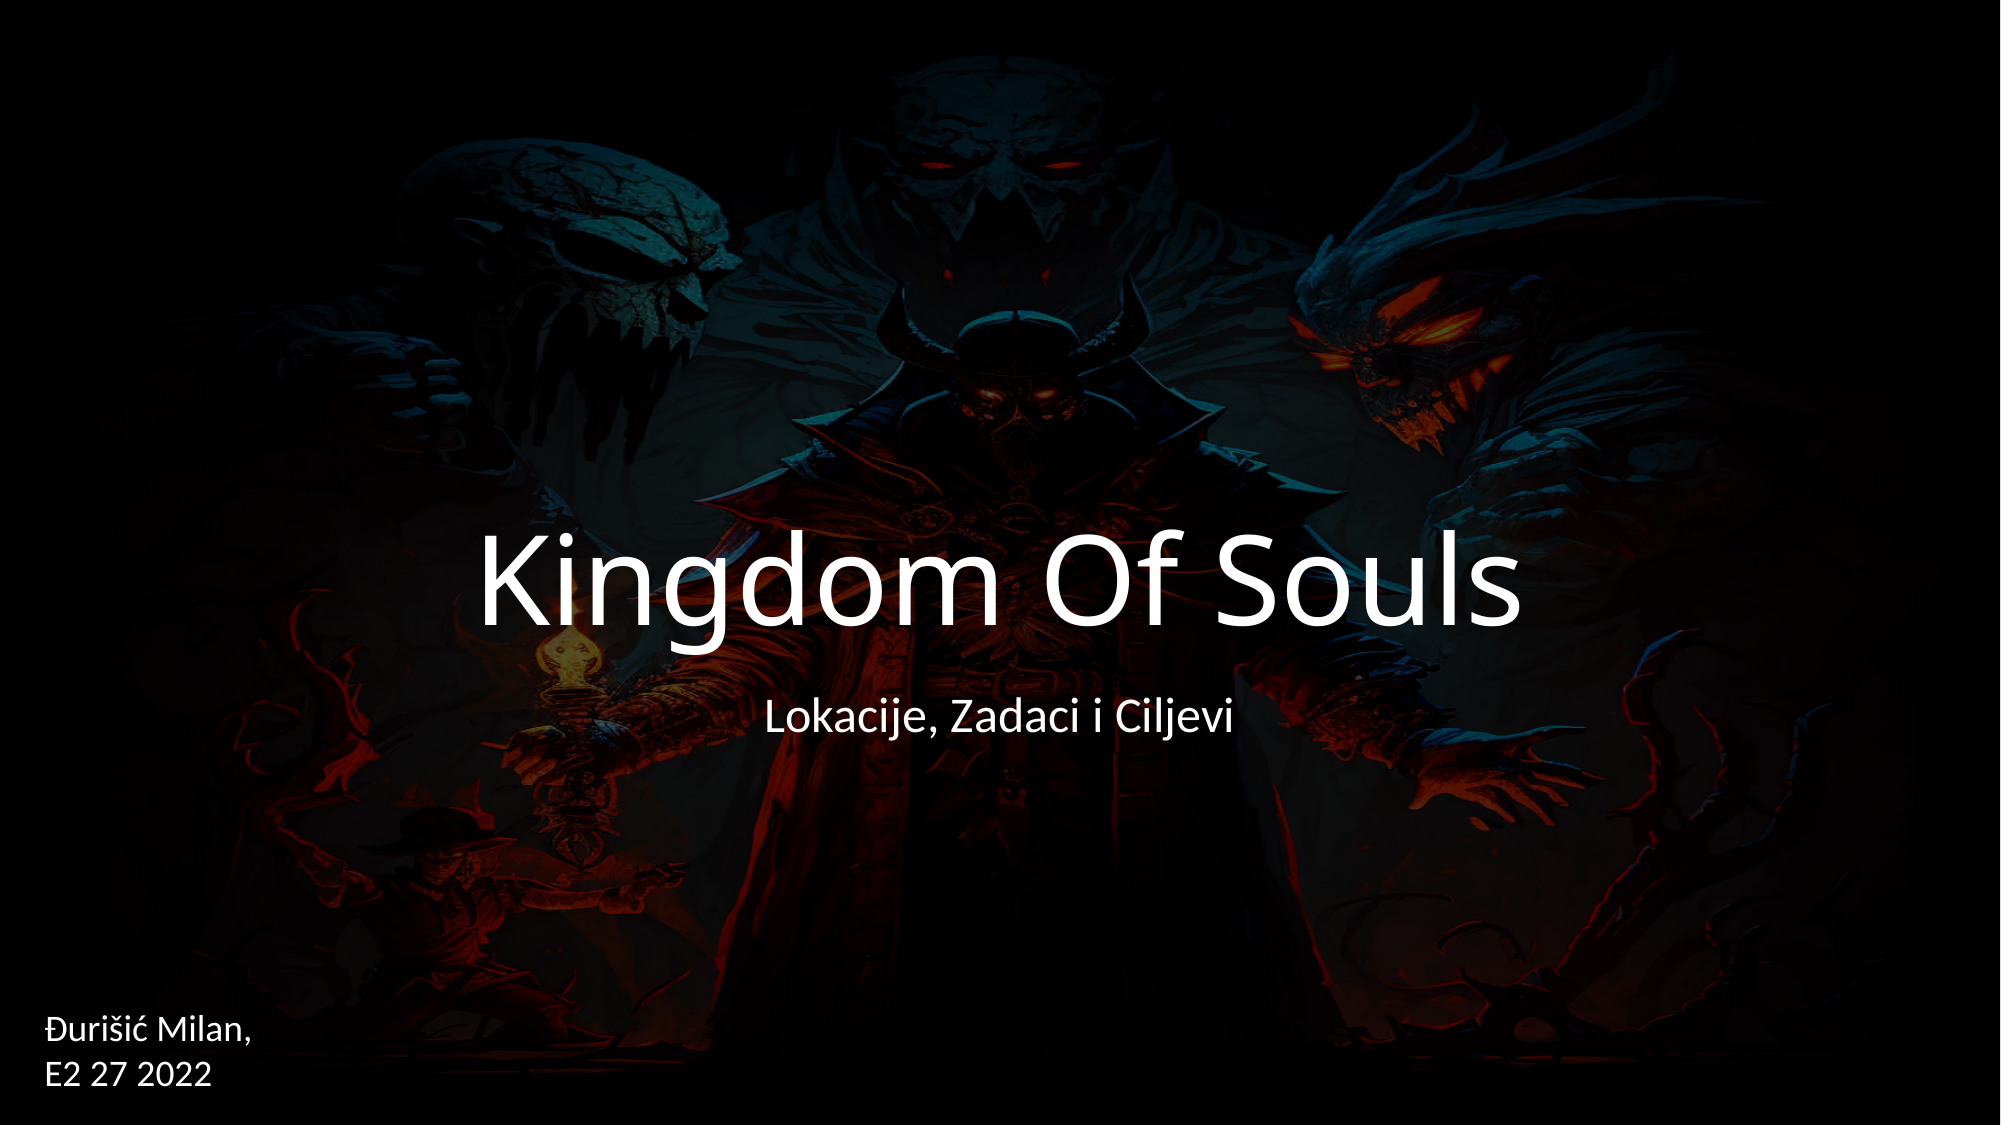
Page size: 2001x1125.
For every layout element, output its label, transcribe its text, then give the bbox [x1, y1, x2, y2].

subtitle Lokacije, Zadaci i Ciljevi [249, 682, 1750, 863]
text_box Đurišić Milan, E2 27 2022 [29, 996, 445, 1102]
title Kingdom Of Souls [249, 184, 1750, 660]
picture [0, 0, 2001, 1125]
